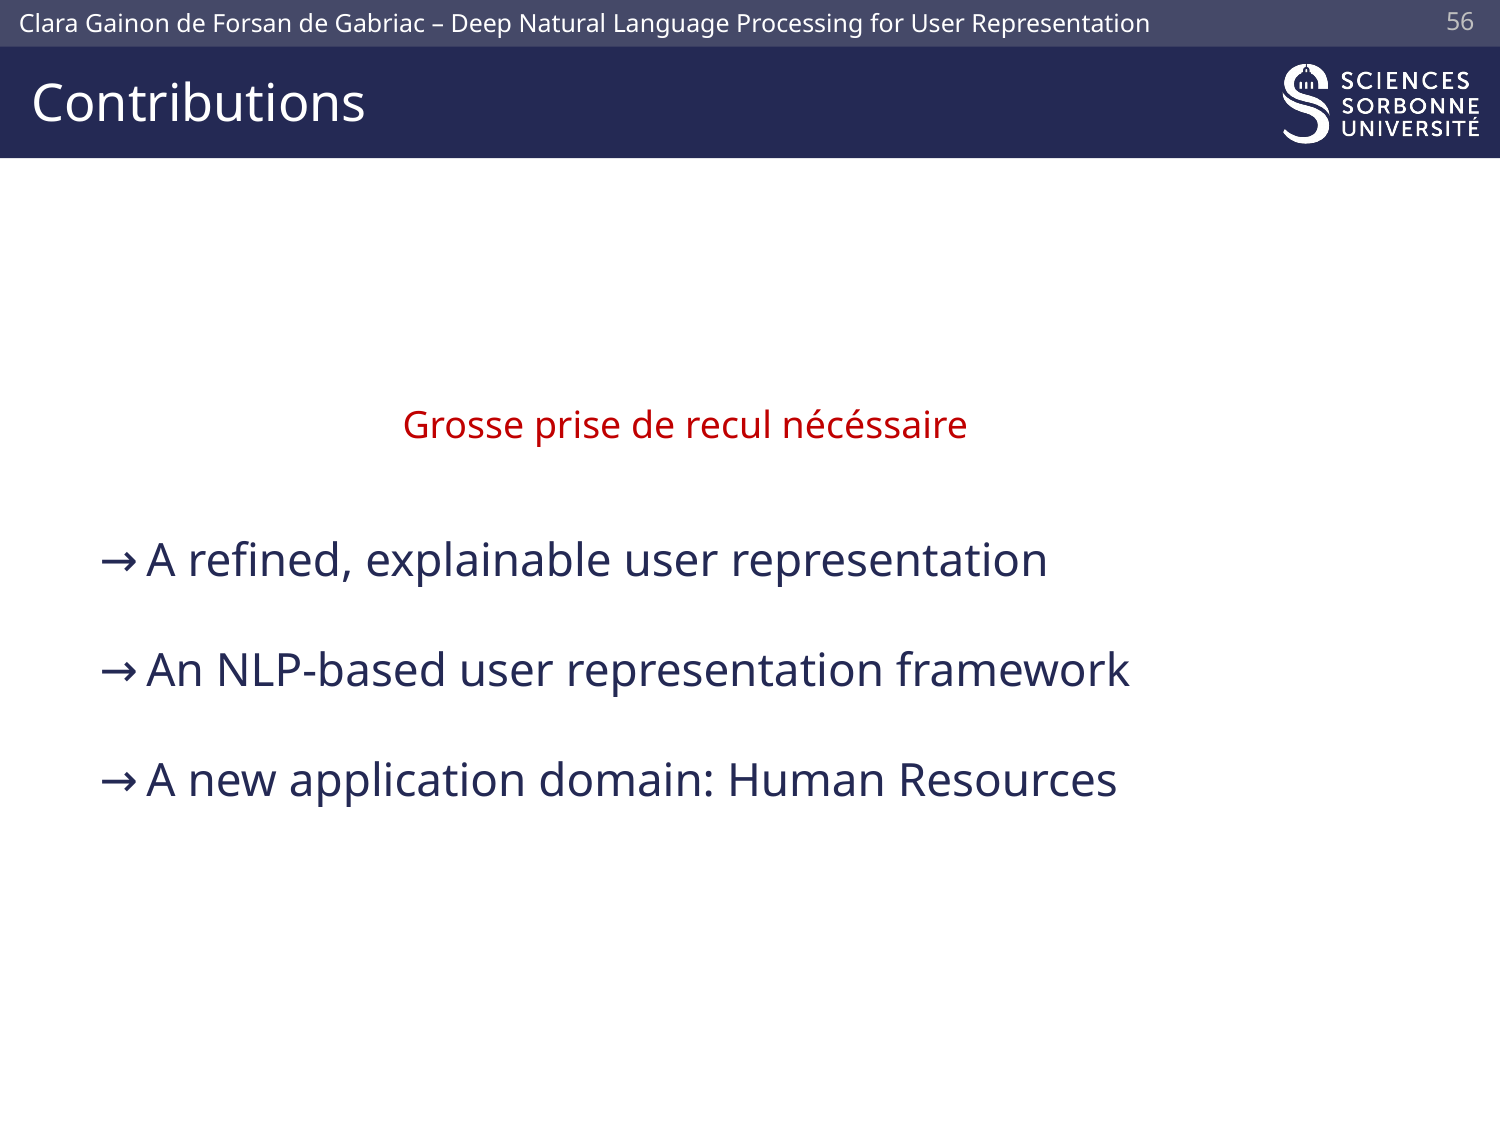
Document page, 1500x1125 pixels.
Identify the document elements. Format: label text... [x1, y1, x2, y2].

text_box A refined, explainable user representation An NLP-based user representation framework A new application domain: Human Resources [84, 468, 1412, 814]
text_box Grosse prise de recul nécéssaire [387, 394, 984, 454]
slide_number 55 [1411, 0, 1490, 54]
title Contributions [16, 48, 1266, 161]
